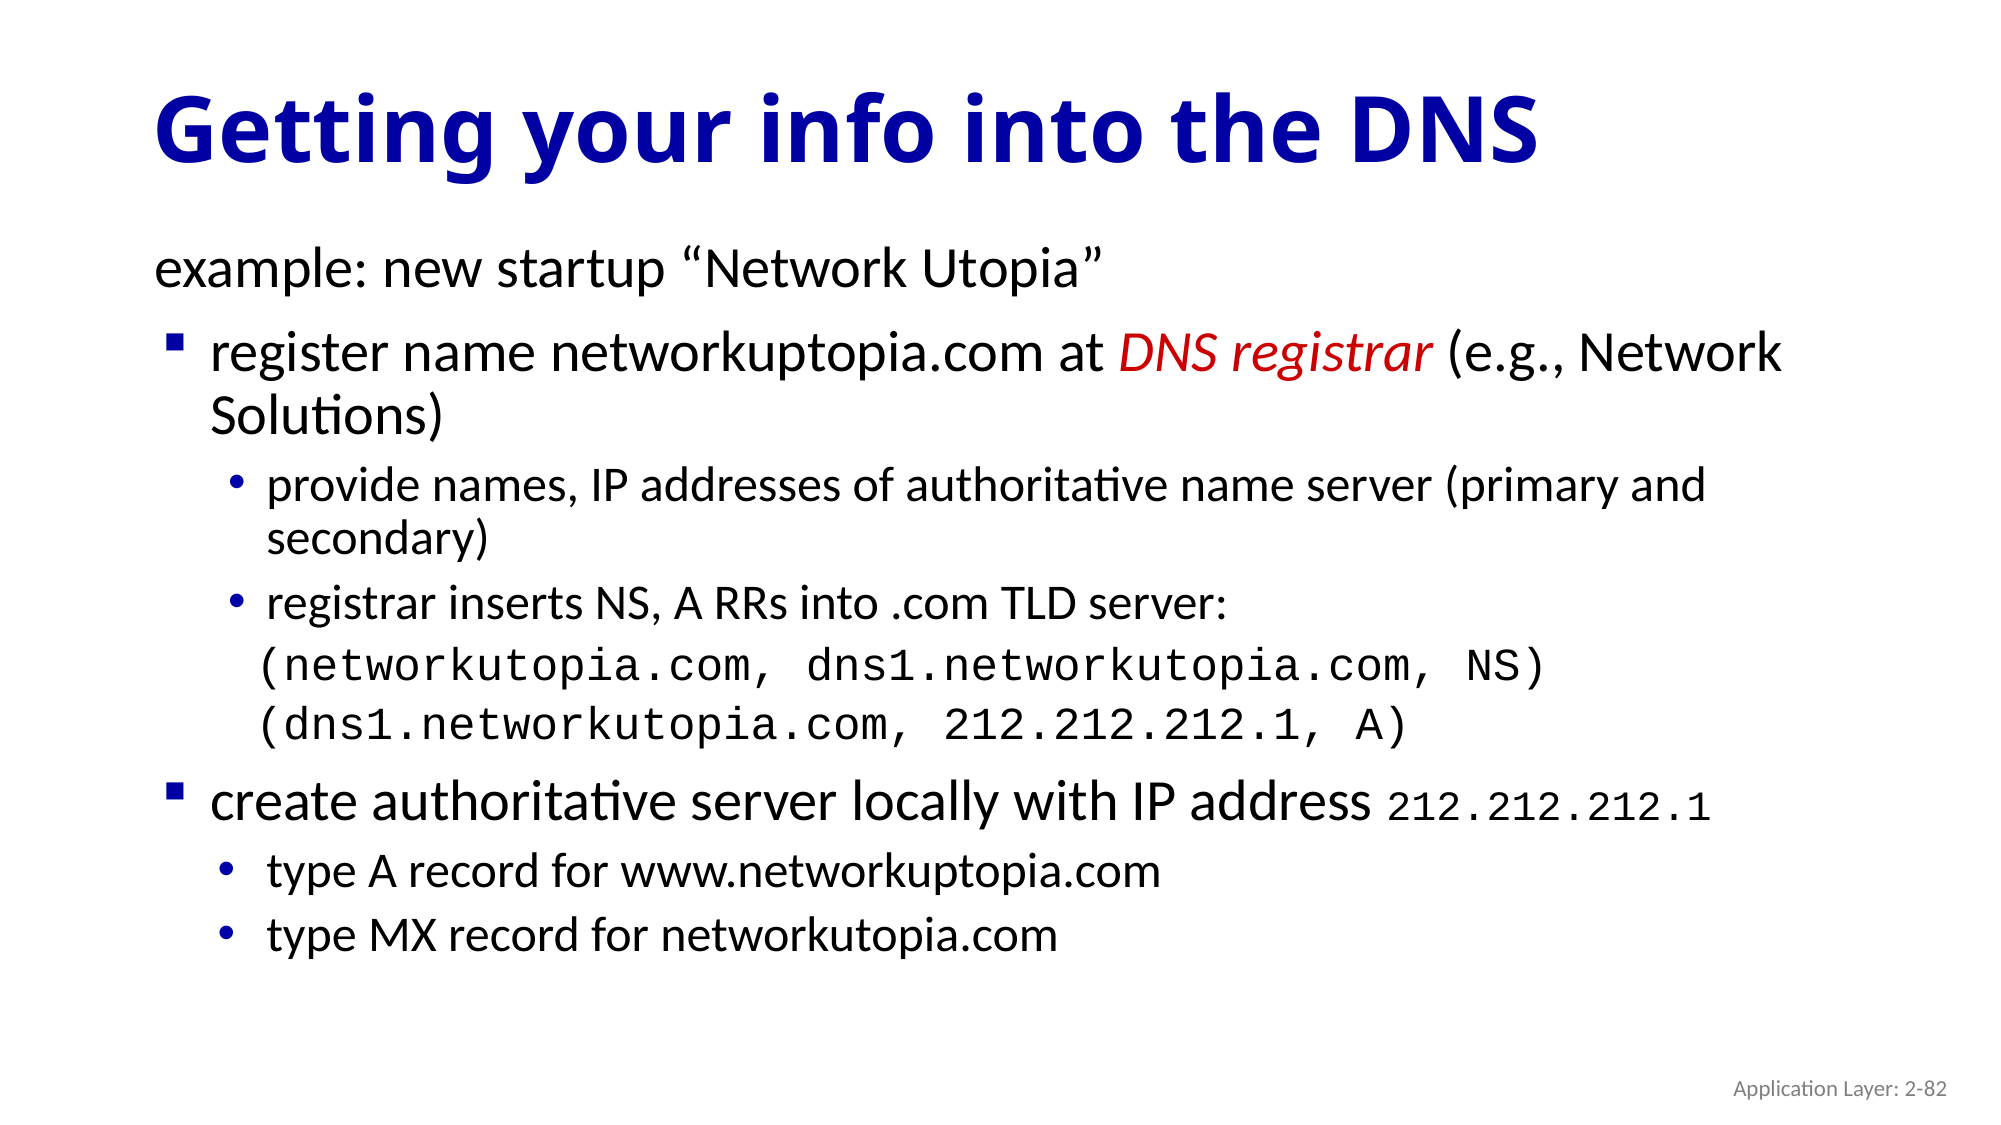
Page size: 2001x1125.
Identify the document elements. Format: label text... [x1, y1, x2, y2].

slide_number Application Layer: 2-82 [1512, 1056, 1963, 1117]
title Getting your info into the DNS [137, 59, 1863, 207]
text_box example: new startup “Network Utopia” register name networkuptopia.com at DNS registrar (e.g., Network Solutions) provide names, IP addresses of authoritative name server (primary and secondary) registrar inserts NS, A RRs into .com TLD server: (networkutopia.com, dns1.networkutopia.com, NS) (dns1.networkutopia.com, 212.212.212.1, A) create authoritative server locally with IP address 212.212.212.1 type A record for www.networkuptopia.com type MX record for networkutopia.com [137, 230, 1820, 993]
